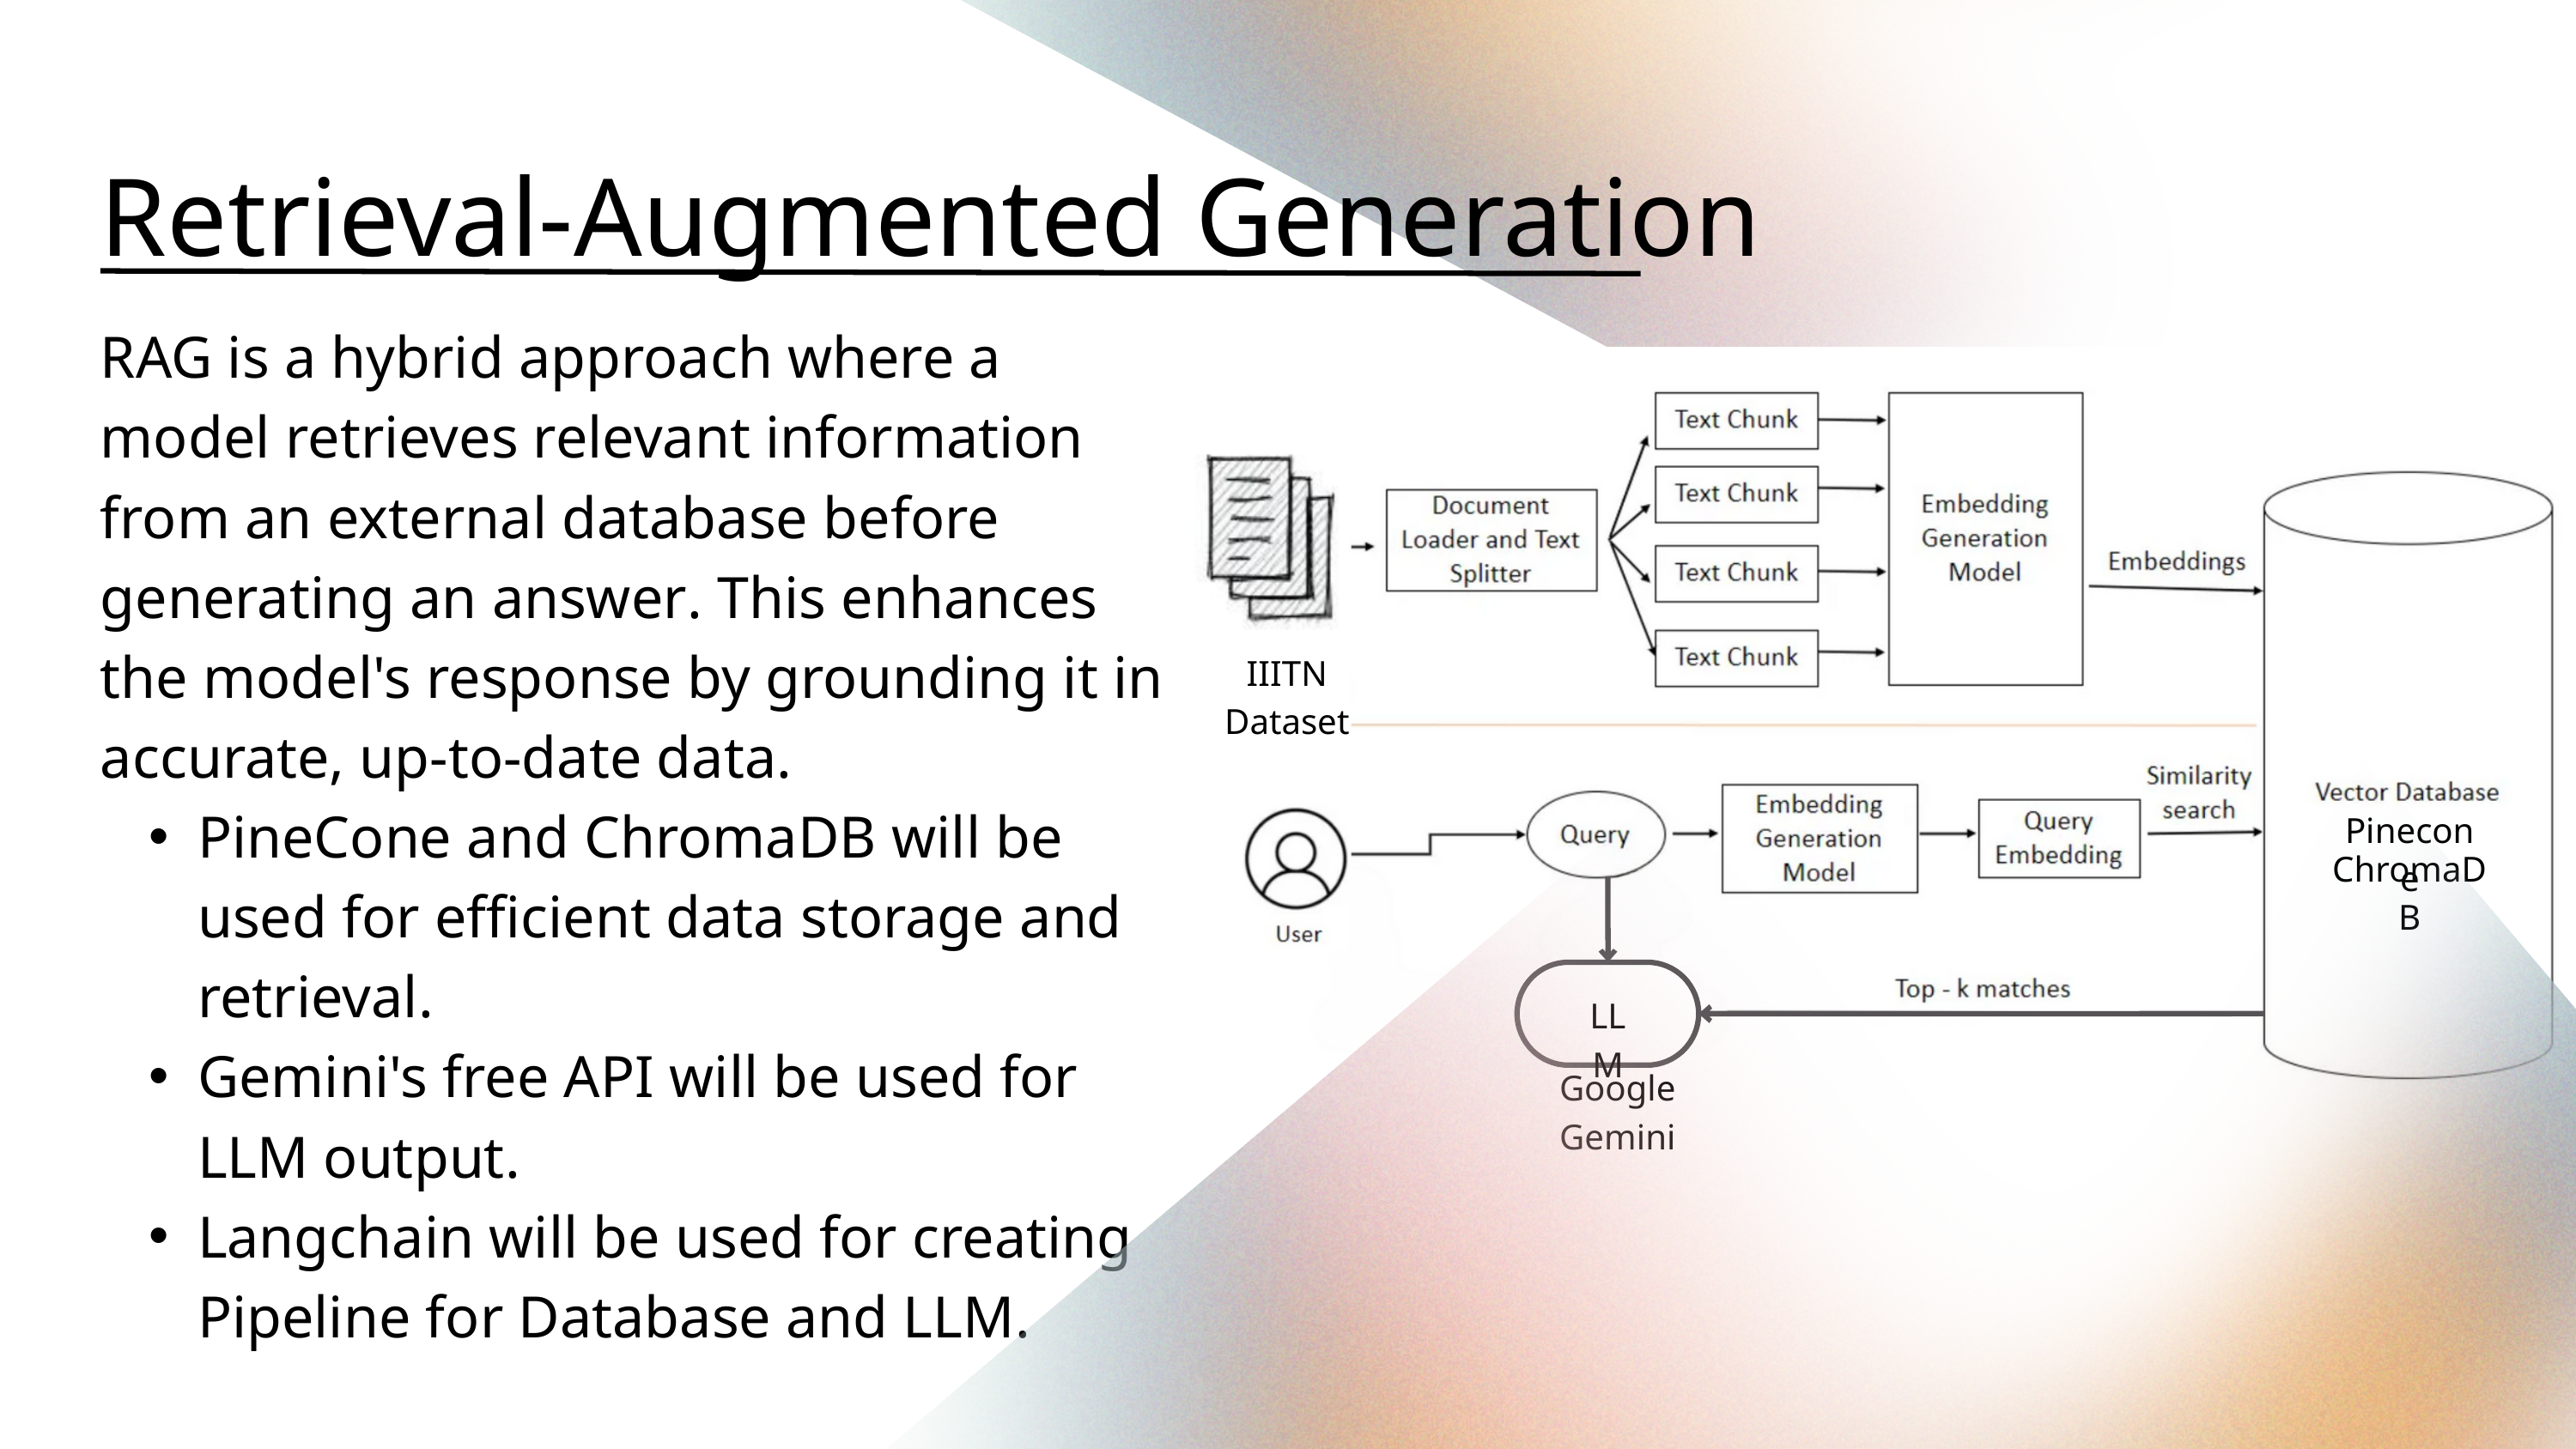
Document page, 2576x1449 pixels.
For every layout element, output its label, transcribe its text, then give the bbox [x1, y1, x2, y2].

text_box Pinecone [2402, 802, 2483, 840]
text_box [885, 431, 2576, 1449]
text_box [1265, 347, 2576, 1127]
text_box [1516, 961, 1699, 1066]
text_box Retrieval-Augmented Generation [100, 127, 1803, 278]
text_box [960, 0, 2576, 347]
text_box [1187, 452, 1349, 630]
text_box ChromaDB [2433, 840, 2496, 913]
text_box IIITN Dataset [1186, 644, 1388, 742]
text_box [1230, 791, 1349, 949]
text_box RAG is a hybrid approach where a model retrieves relevant information from an external database before generating an answer. This enhances the model's response by grounding it in accurate, up-to-date data. PineCone and ChromaDB will be used for efficient data storage and retrieval. Gemini's free API will be used for LLM output. Langchain will be used for creating Pipeline for Database and LLM. [100, 310, 1187, 1349]
